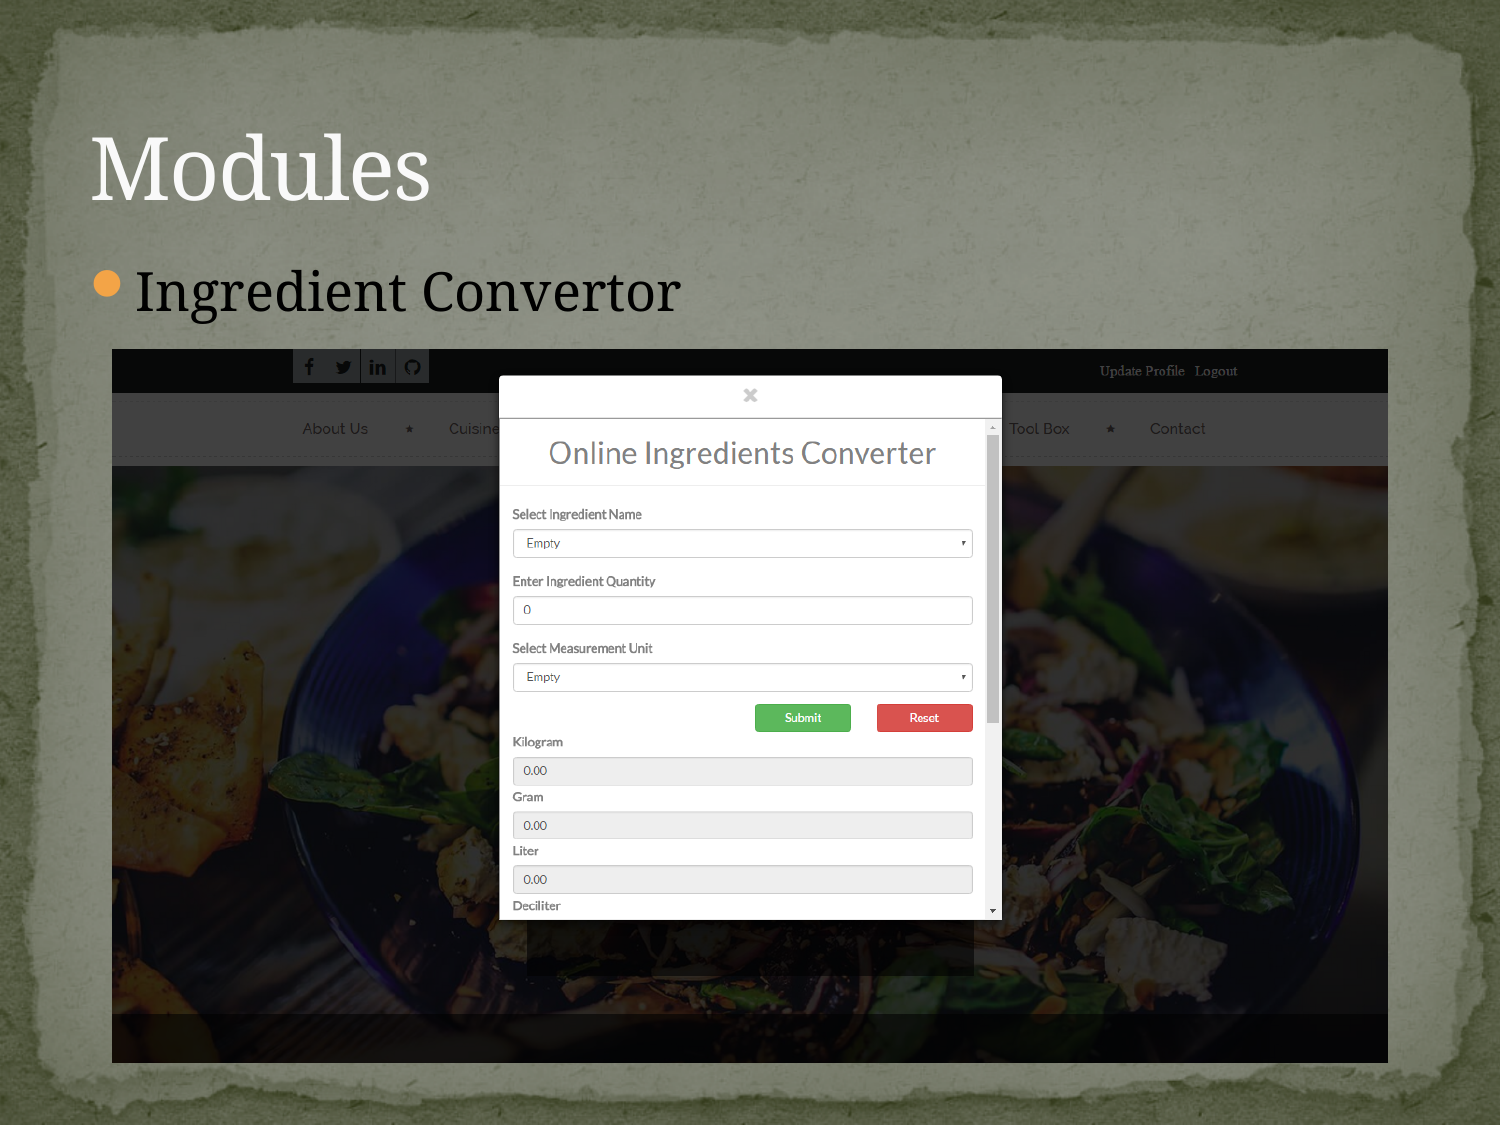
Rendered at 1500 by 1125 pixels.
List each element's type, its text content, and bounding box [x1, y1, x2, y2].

list Ingredient Convertor [75, 249, 1425, 1000]
title Modules [74, 24, 1425, 225]
picture [112, 349, 1388, 1063]
